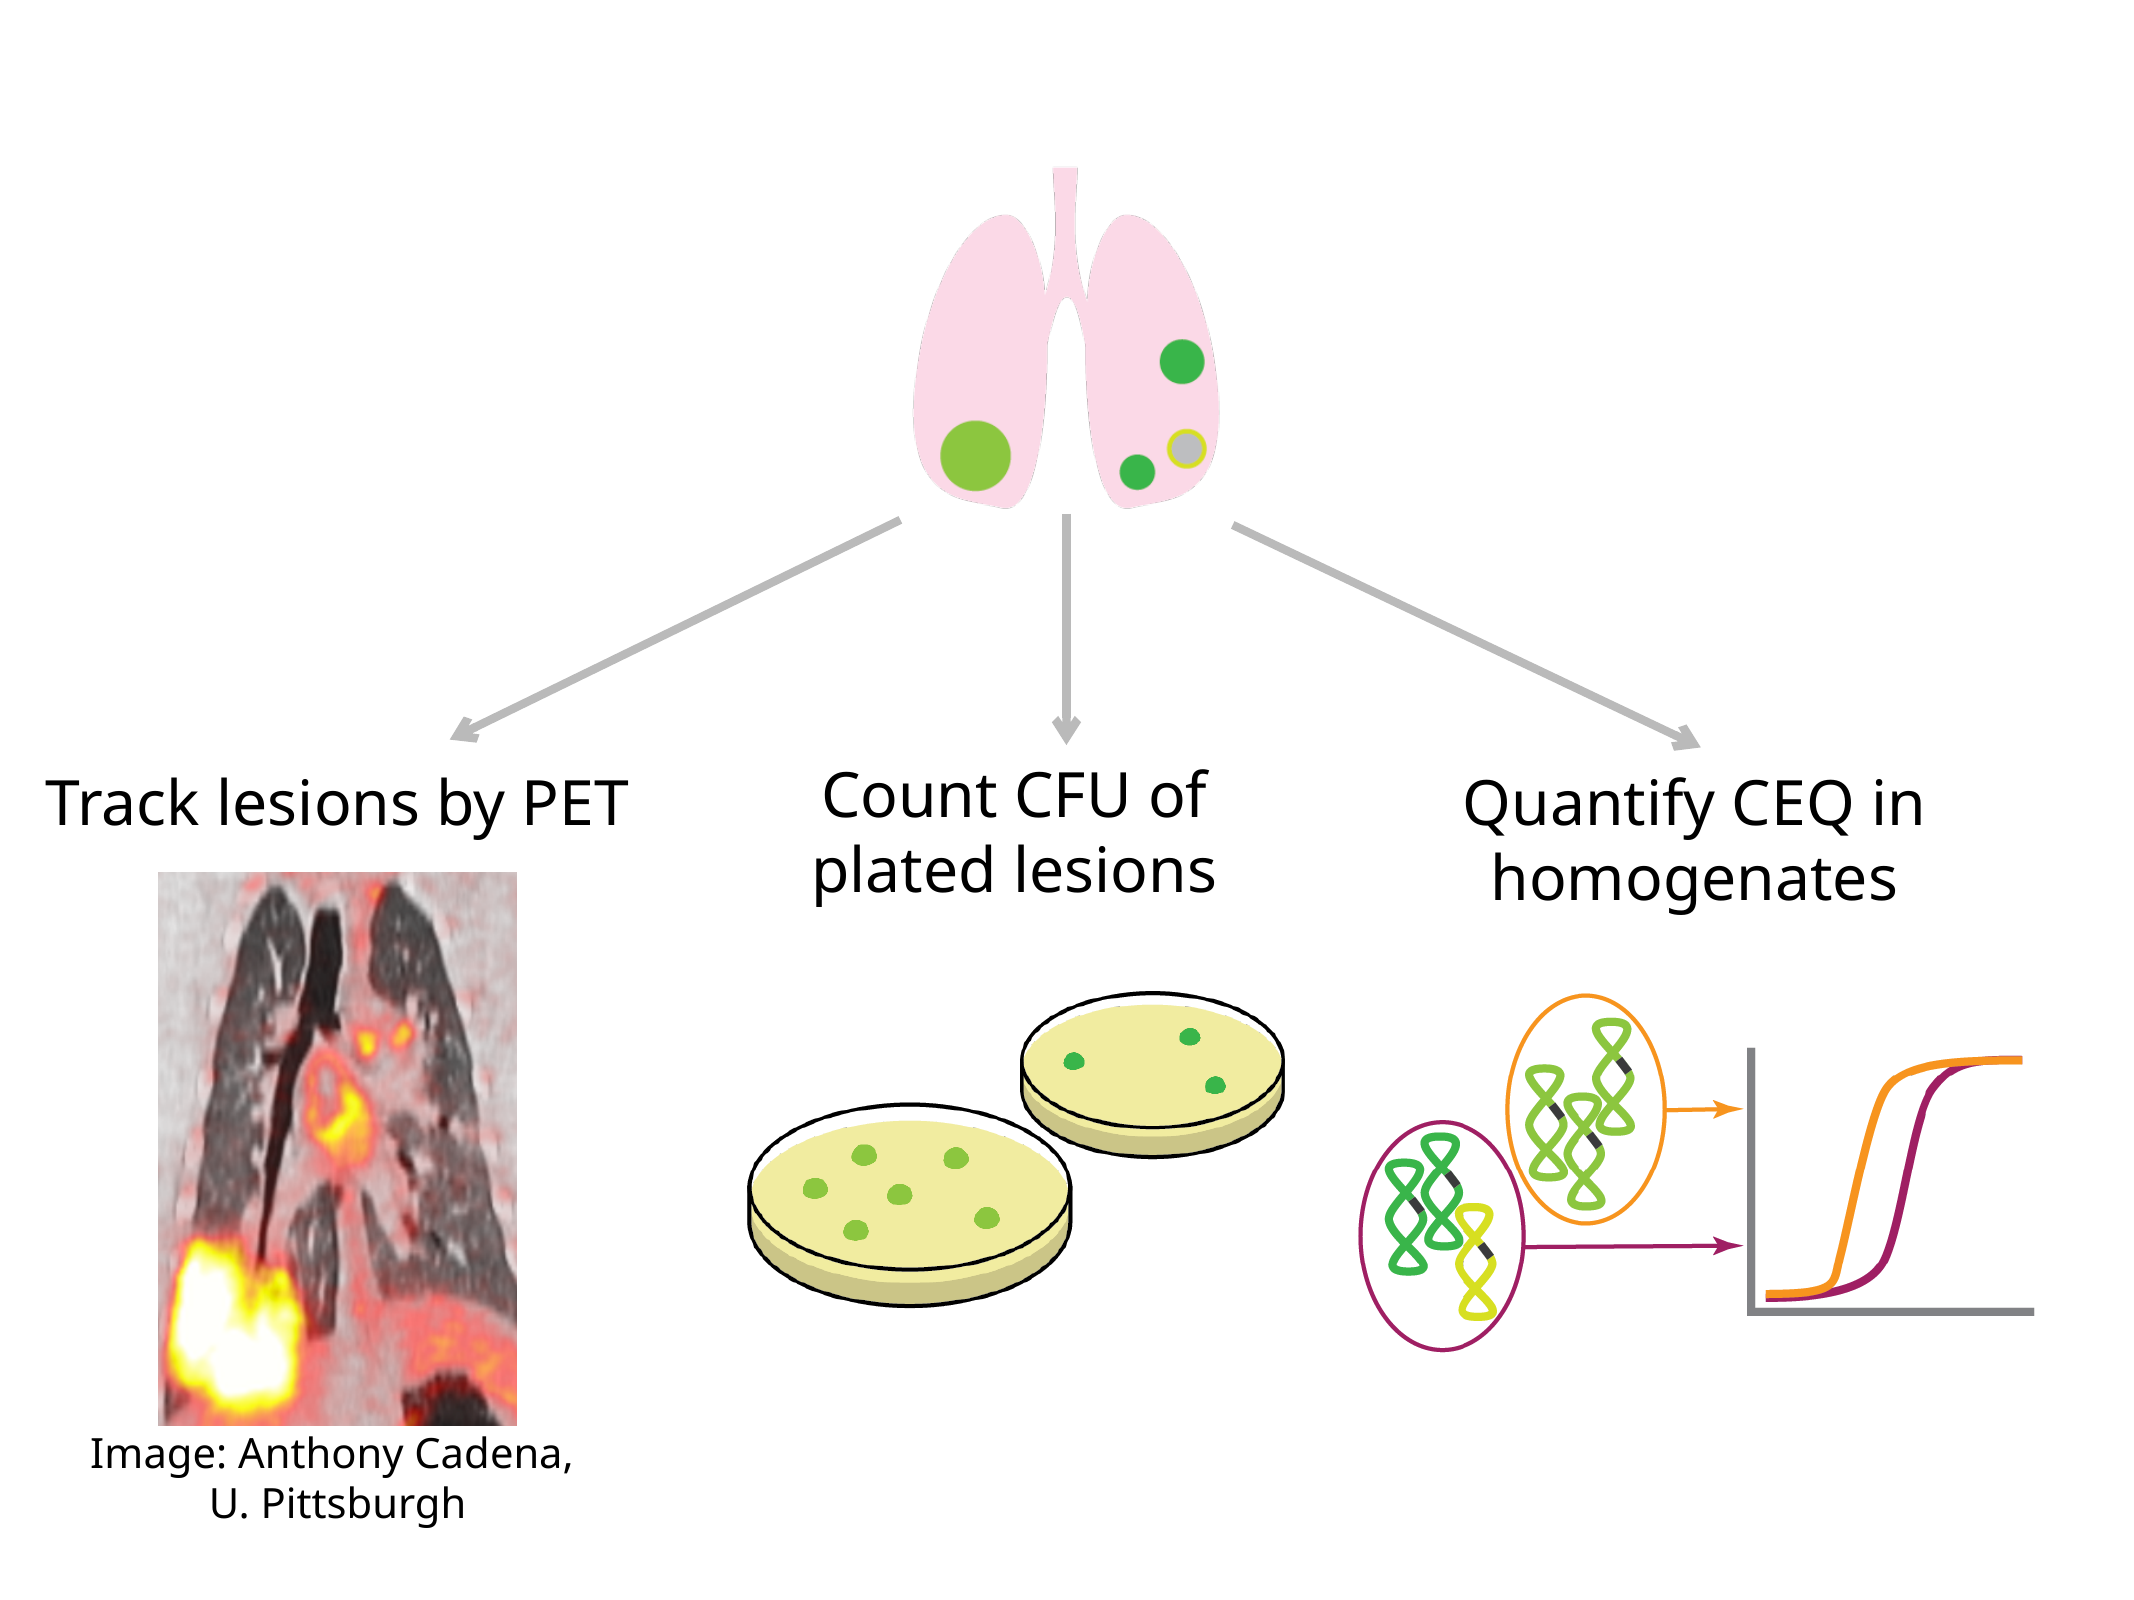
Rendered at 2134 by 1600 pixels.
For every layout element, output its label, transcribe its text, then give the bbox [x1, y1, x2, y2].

text_box [1059, 518, 1074, 746]
picture [904, 160, 1230, 513]
text_box [449, 519, 901, 740]
text_box Quantify CEQ in homogenates [1452, 763, 1937, 914]
text_box [1232, 524, 1701, 748]
text_box Track lesions by PET [32, 762, 643, 838]
picture [1348, 980, 2041, 1359]
text_box Count CFU of plated lesions [772, 754, 1257, 905]
picture [158, 872, 517, 1426]
text_box Image: Anthony Cadena, U. Pittsburgh [81, 1418, 594, 1536]
picture [736, 980, 1293, 1318]
